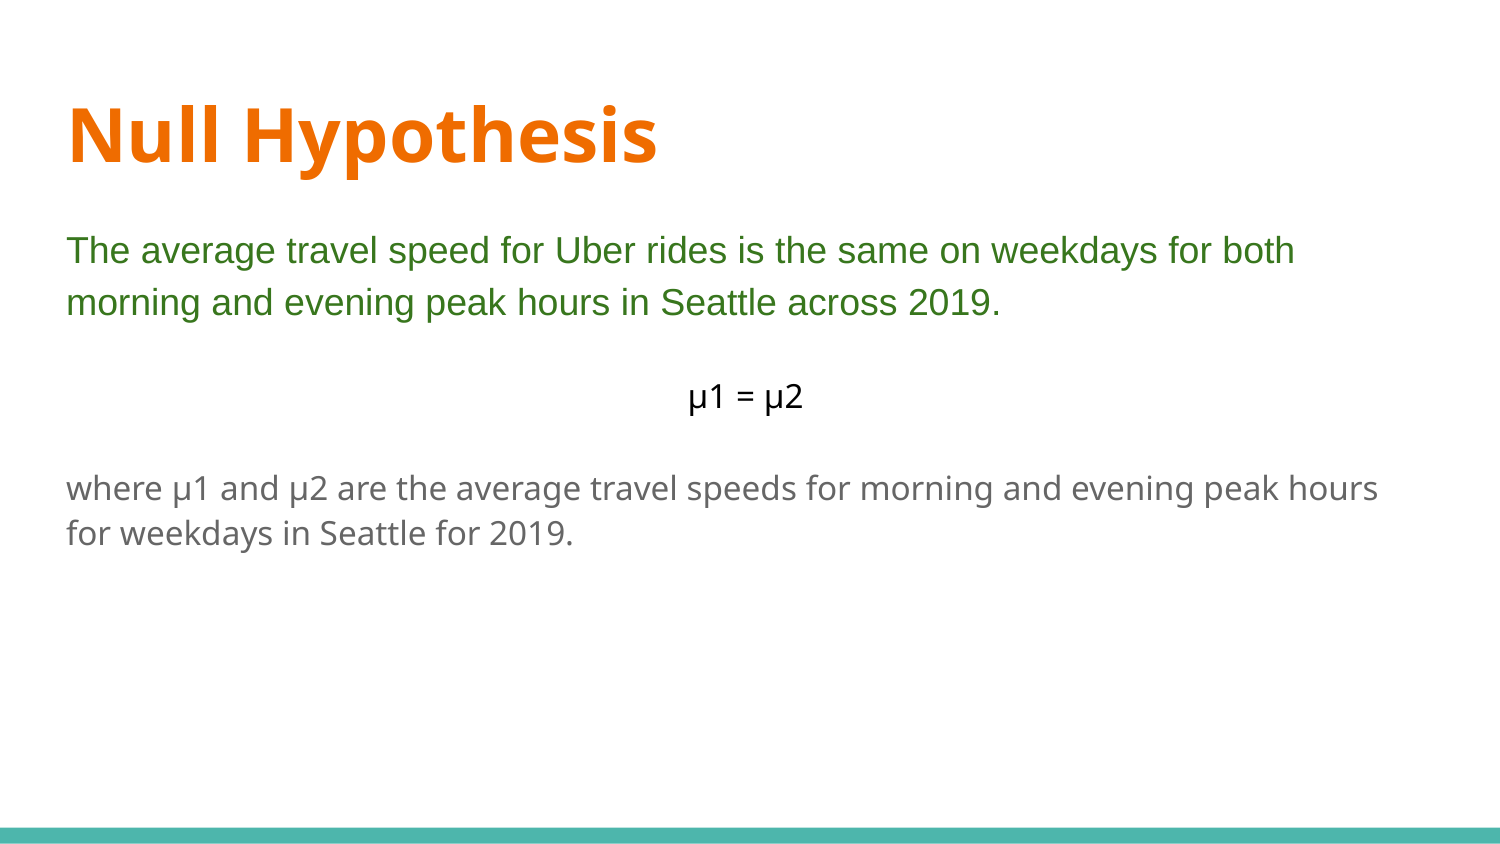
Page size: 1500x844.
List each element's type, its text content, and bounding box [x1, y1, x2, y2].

list The average travel speed for Uber rides is the same on weekdays for both morning and evening peak hours in Seattle across 2019. μ1 = μ2 where μ1 and μ2 are the average travel speeds for morning and evening peak hours for weekdays in Seattle for 2019. [51, 204, 1449, 747]
title Null Hypothesis [51, 72, 1449, 189]
